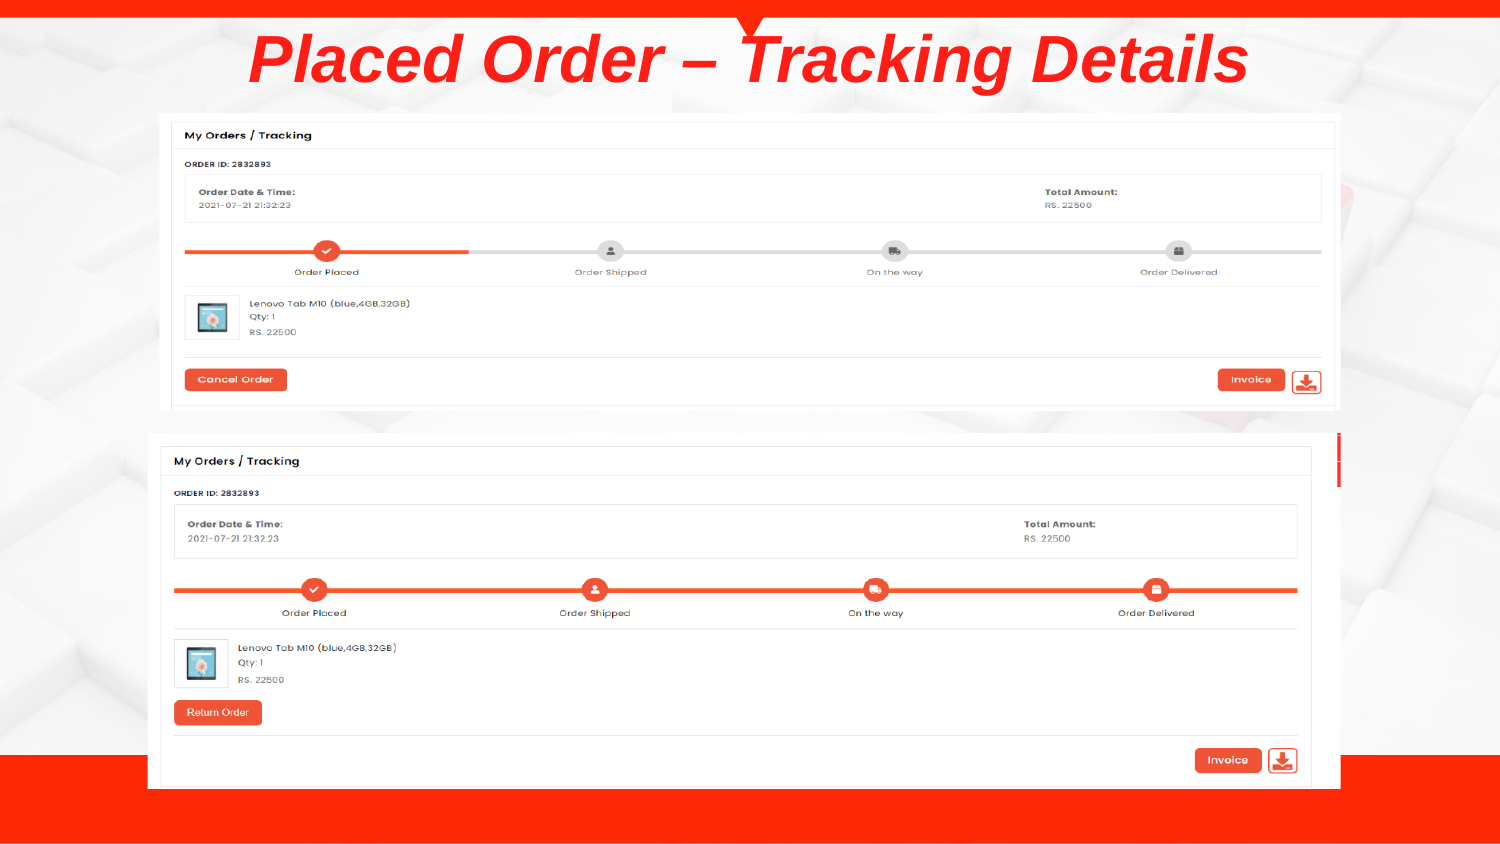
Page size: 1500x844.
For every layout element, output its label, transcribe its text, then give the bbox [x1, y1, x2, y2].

text_box Placed Order – Tracking Details [0, 18, 1500, 94]
picture [0, 94, 1500, 789]
